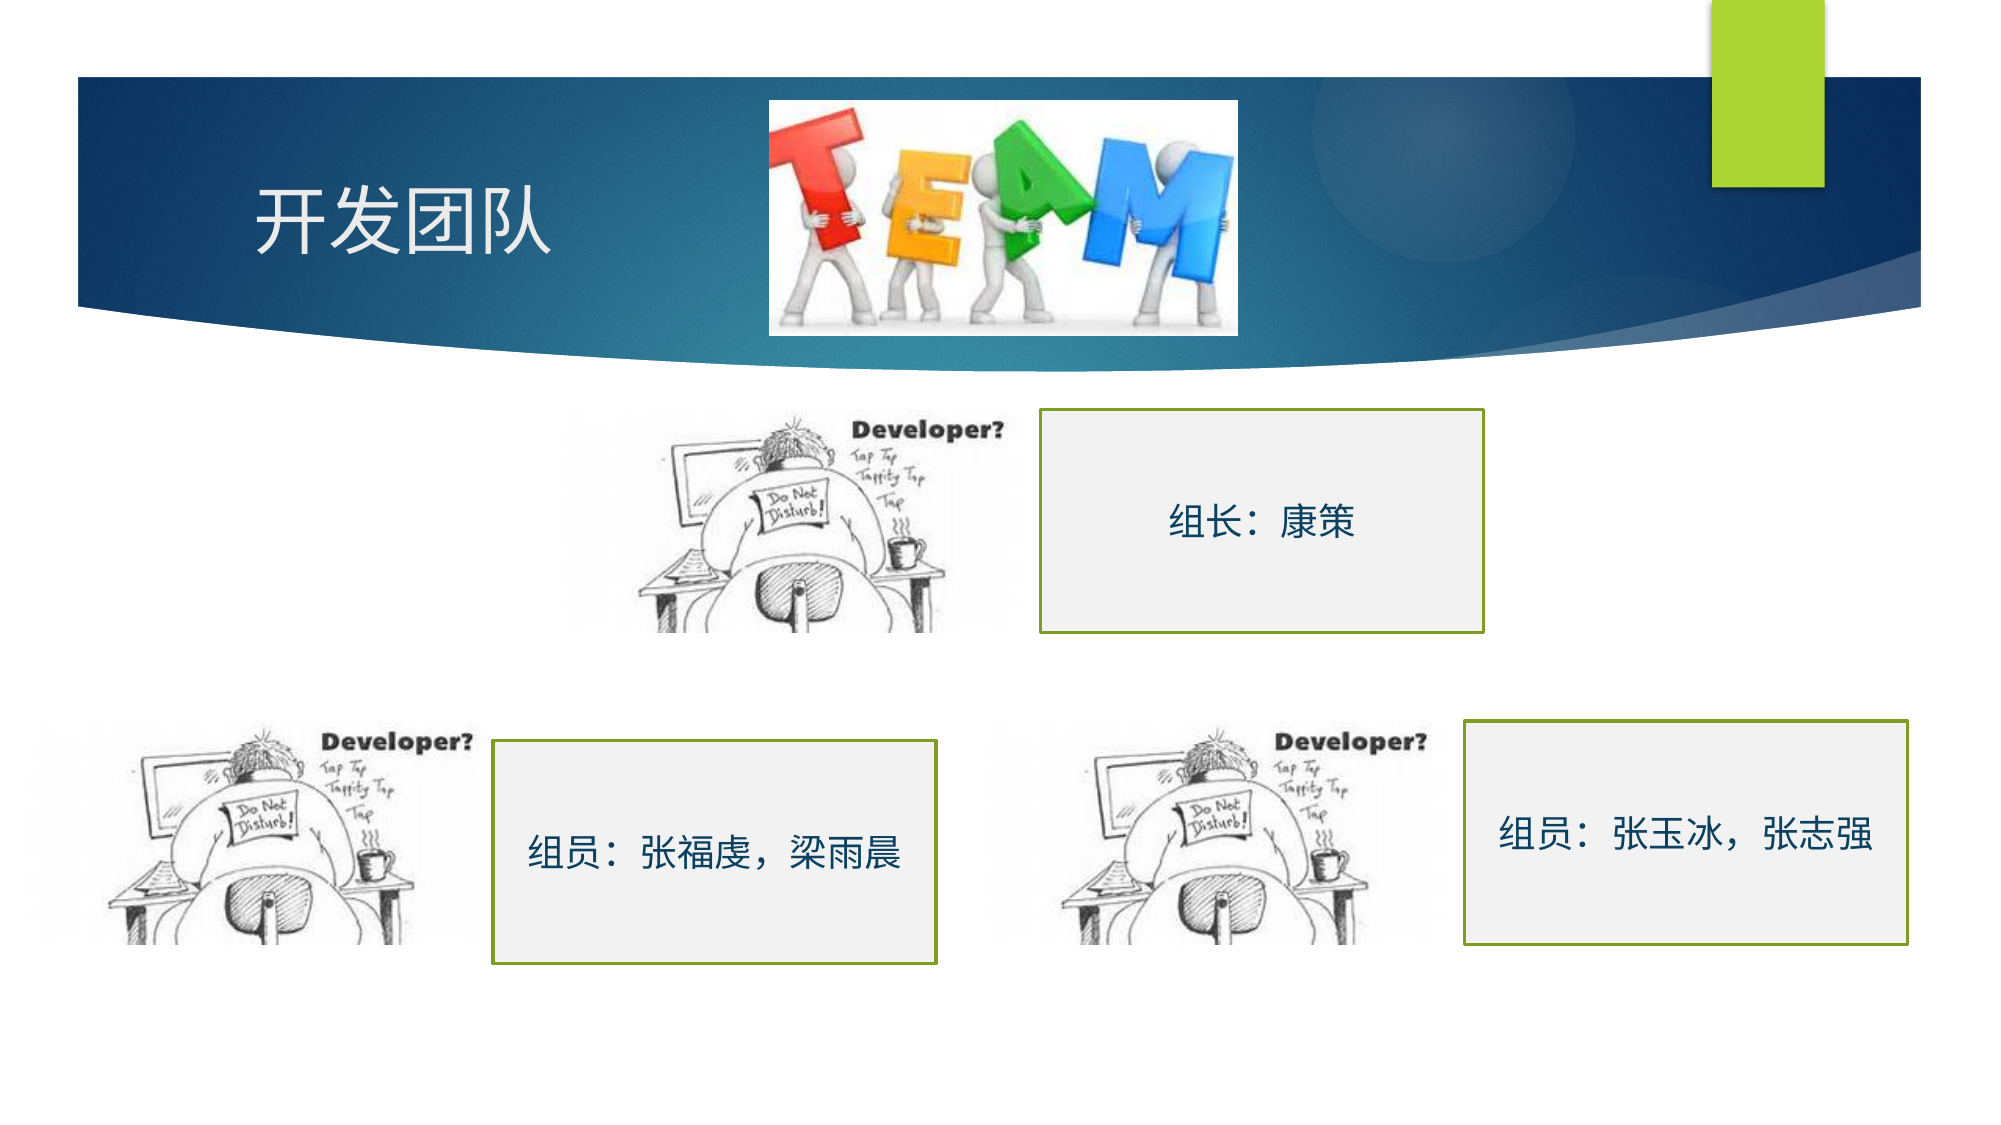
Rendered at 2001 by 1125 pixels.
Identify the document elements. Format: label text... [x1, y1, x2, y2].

picture [27, 720, 494, 945]
text_box 组员：张福虔，梁雨晨 [491, 739, 938, 965]
title 开发团队 [238, 131, 748, 305]
picture [980, 720, 1447, 945]
text_box 组员：张玉冰，张志强 [1463, 719, 1909, 946]
picture [557, 408, 1024, 633]
text_box 组长：康策 [1039, 408, 1485, 634]
picture [768, 100, 1239, 336]
